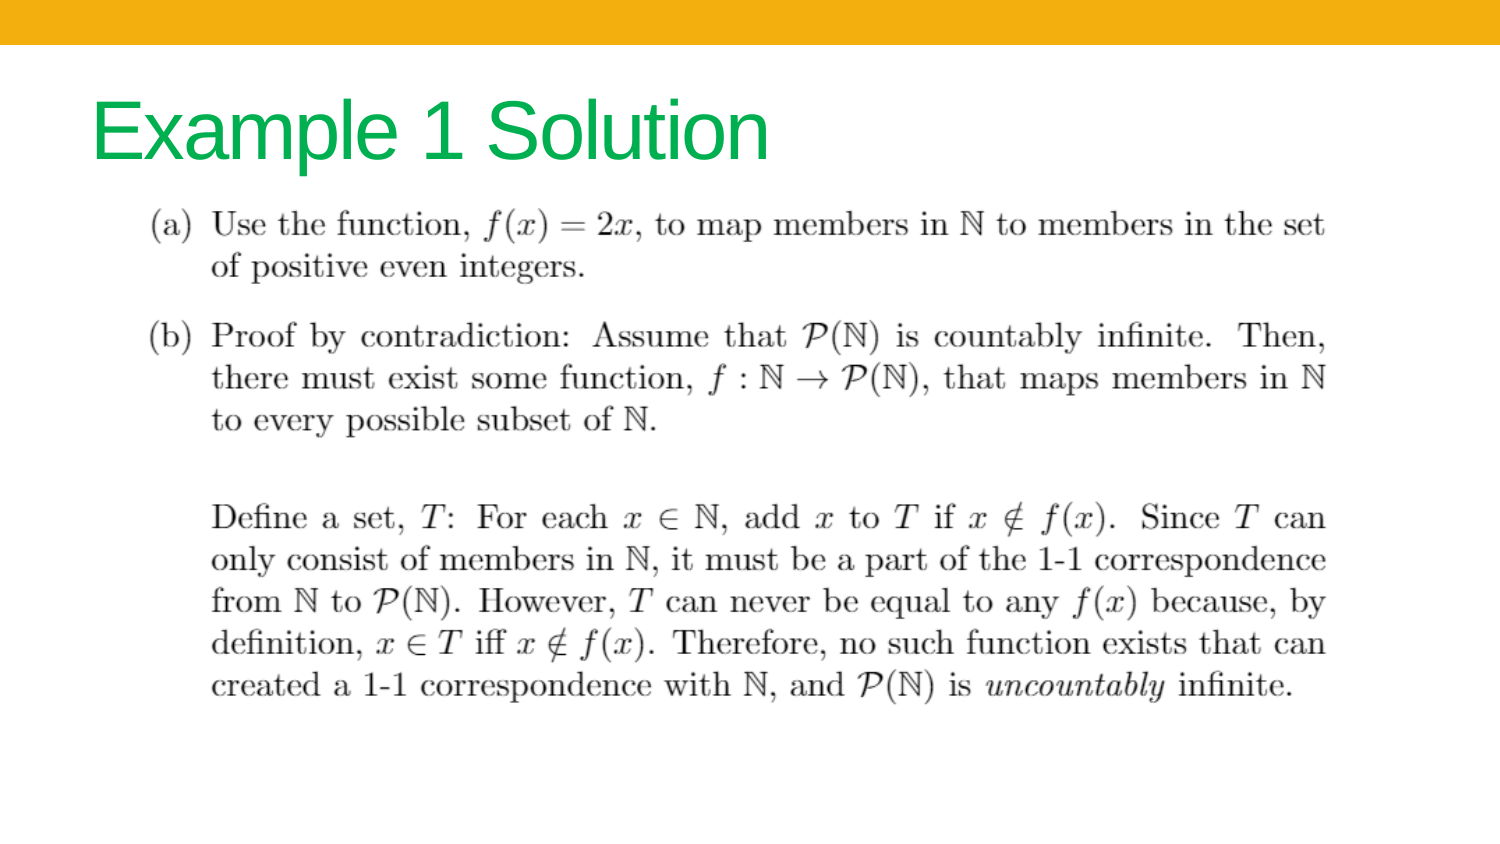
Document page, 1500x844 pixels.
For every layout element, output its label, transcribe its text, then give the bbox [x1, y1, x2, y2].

picture [134, 196, 1366, 721]
title Example 1 Solution [75, 65, 1425, 188]
